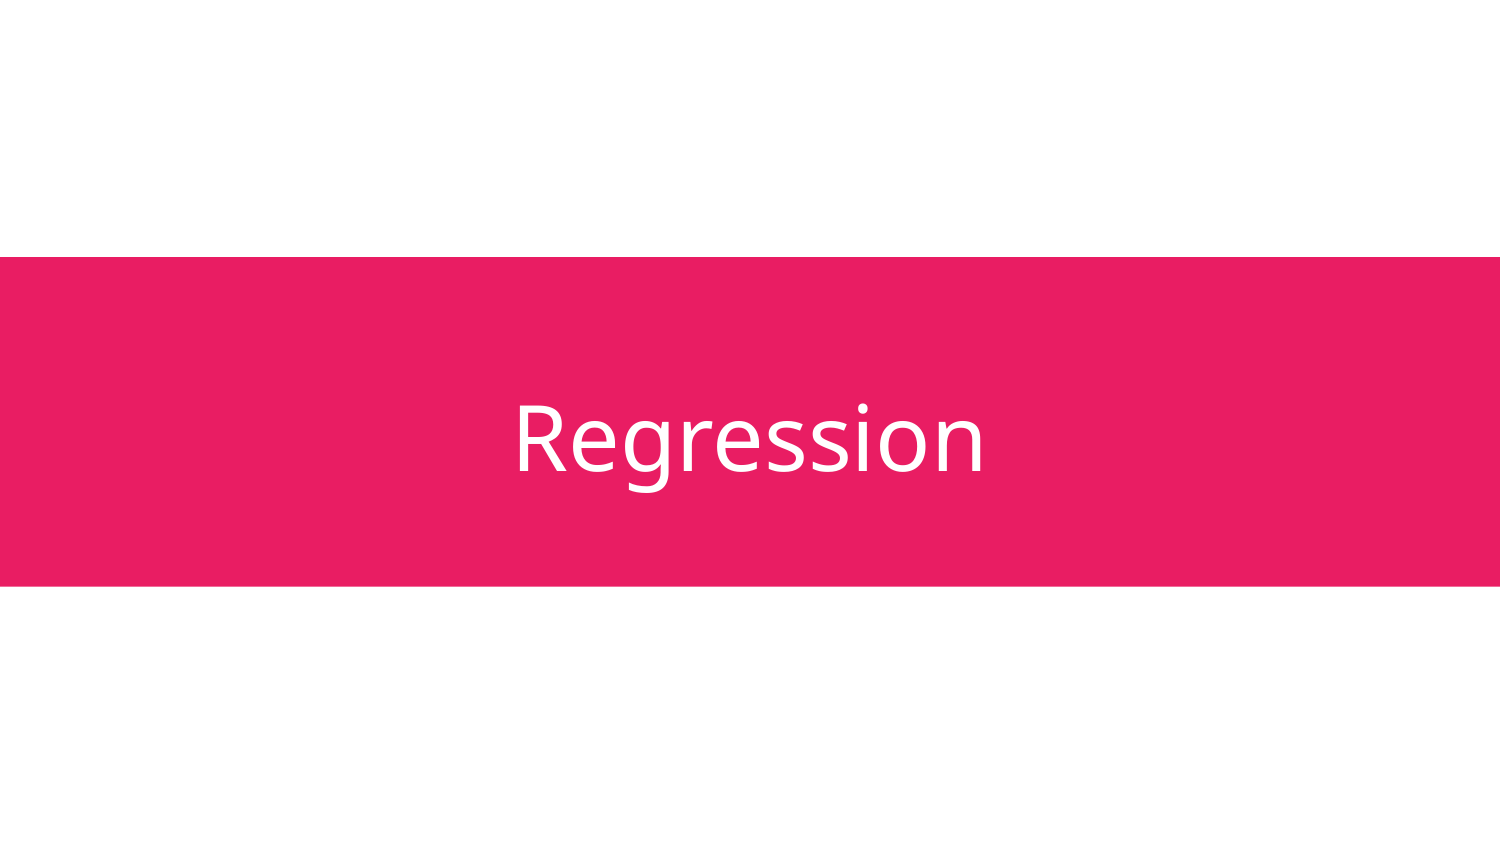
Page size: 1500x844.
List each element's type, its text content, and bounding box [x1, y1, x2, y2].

title Regression [70, 309, 1430, 559]
